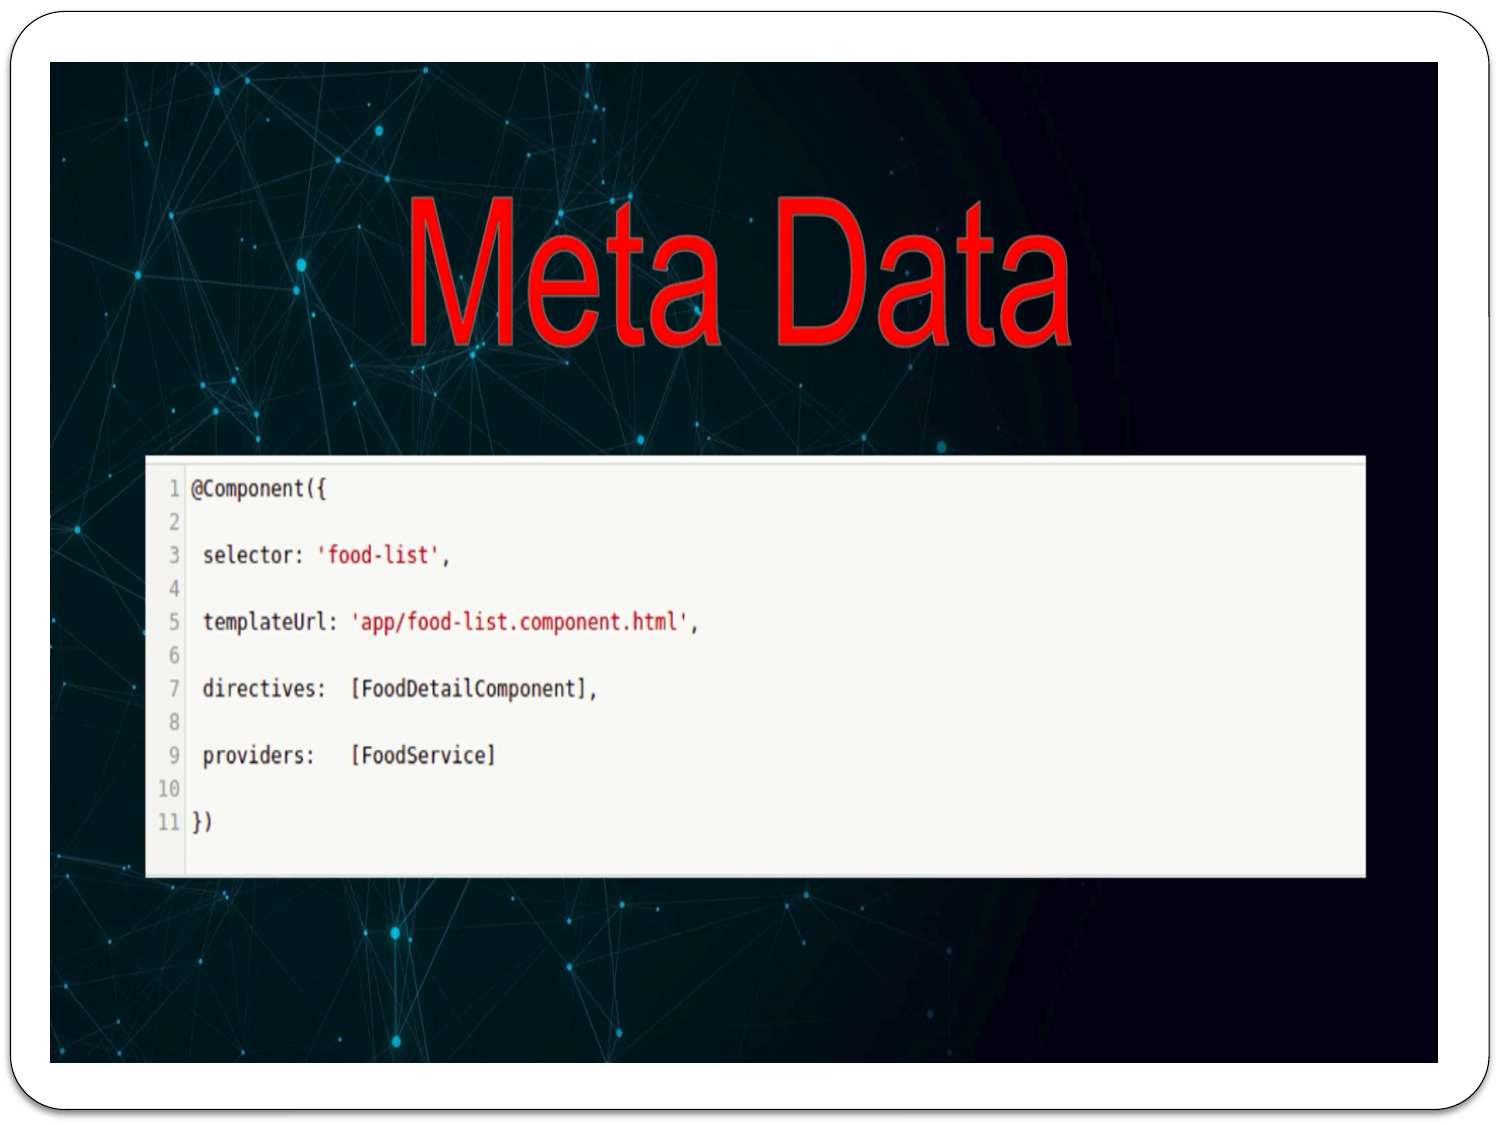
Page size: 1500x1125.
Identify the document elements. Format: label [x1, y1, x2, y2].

list [49, 62, 1438, 1063]
